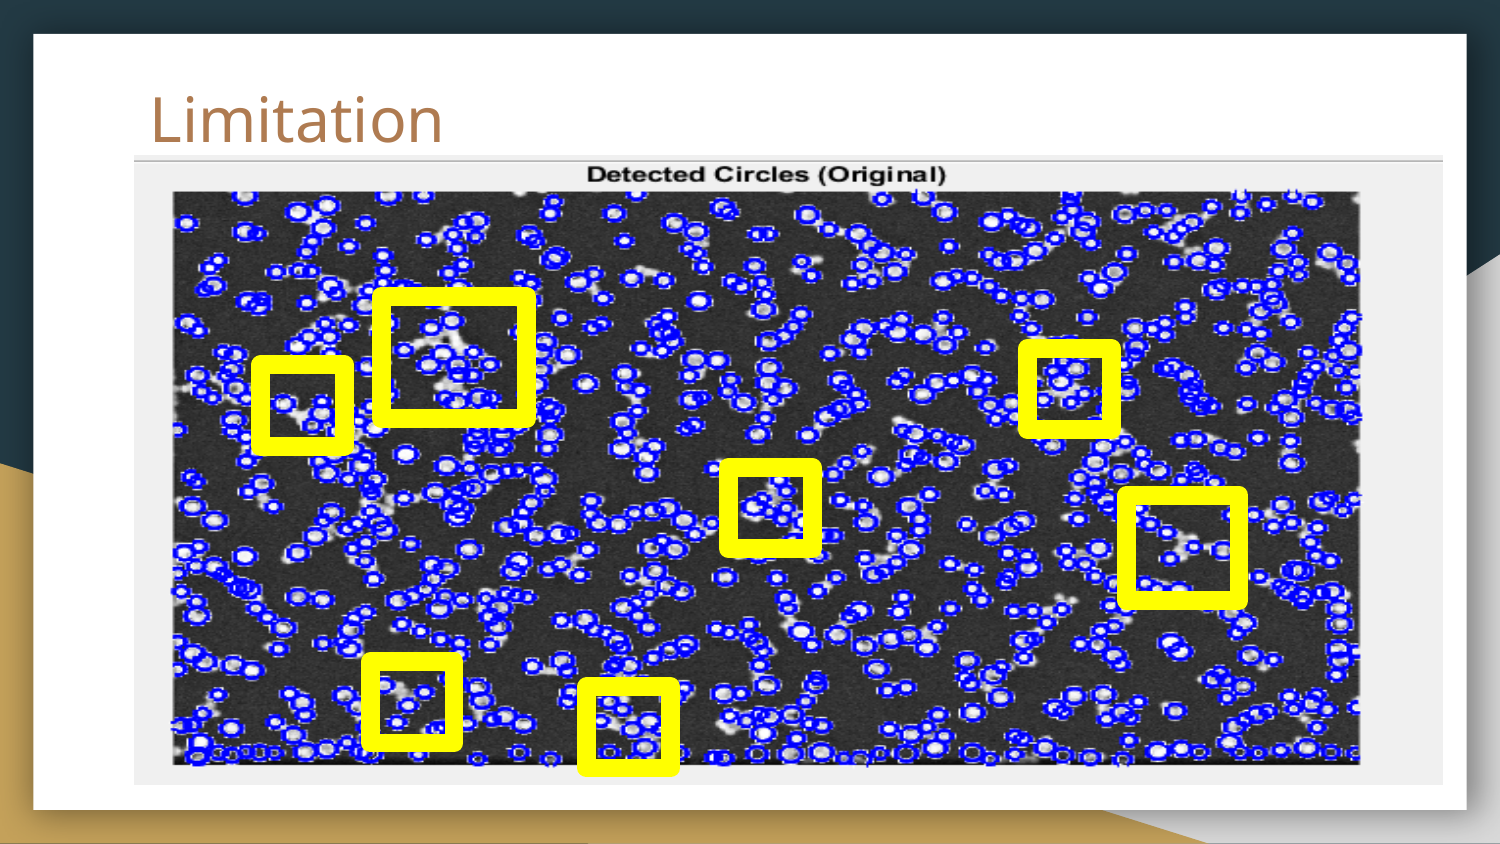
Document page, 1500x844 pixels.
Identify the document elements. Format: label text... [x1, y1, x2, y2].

title Limitation [134, 64, 1366, 154]
picture [134, 155, 1443, 786]
